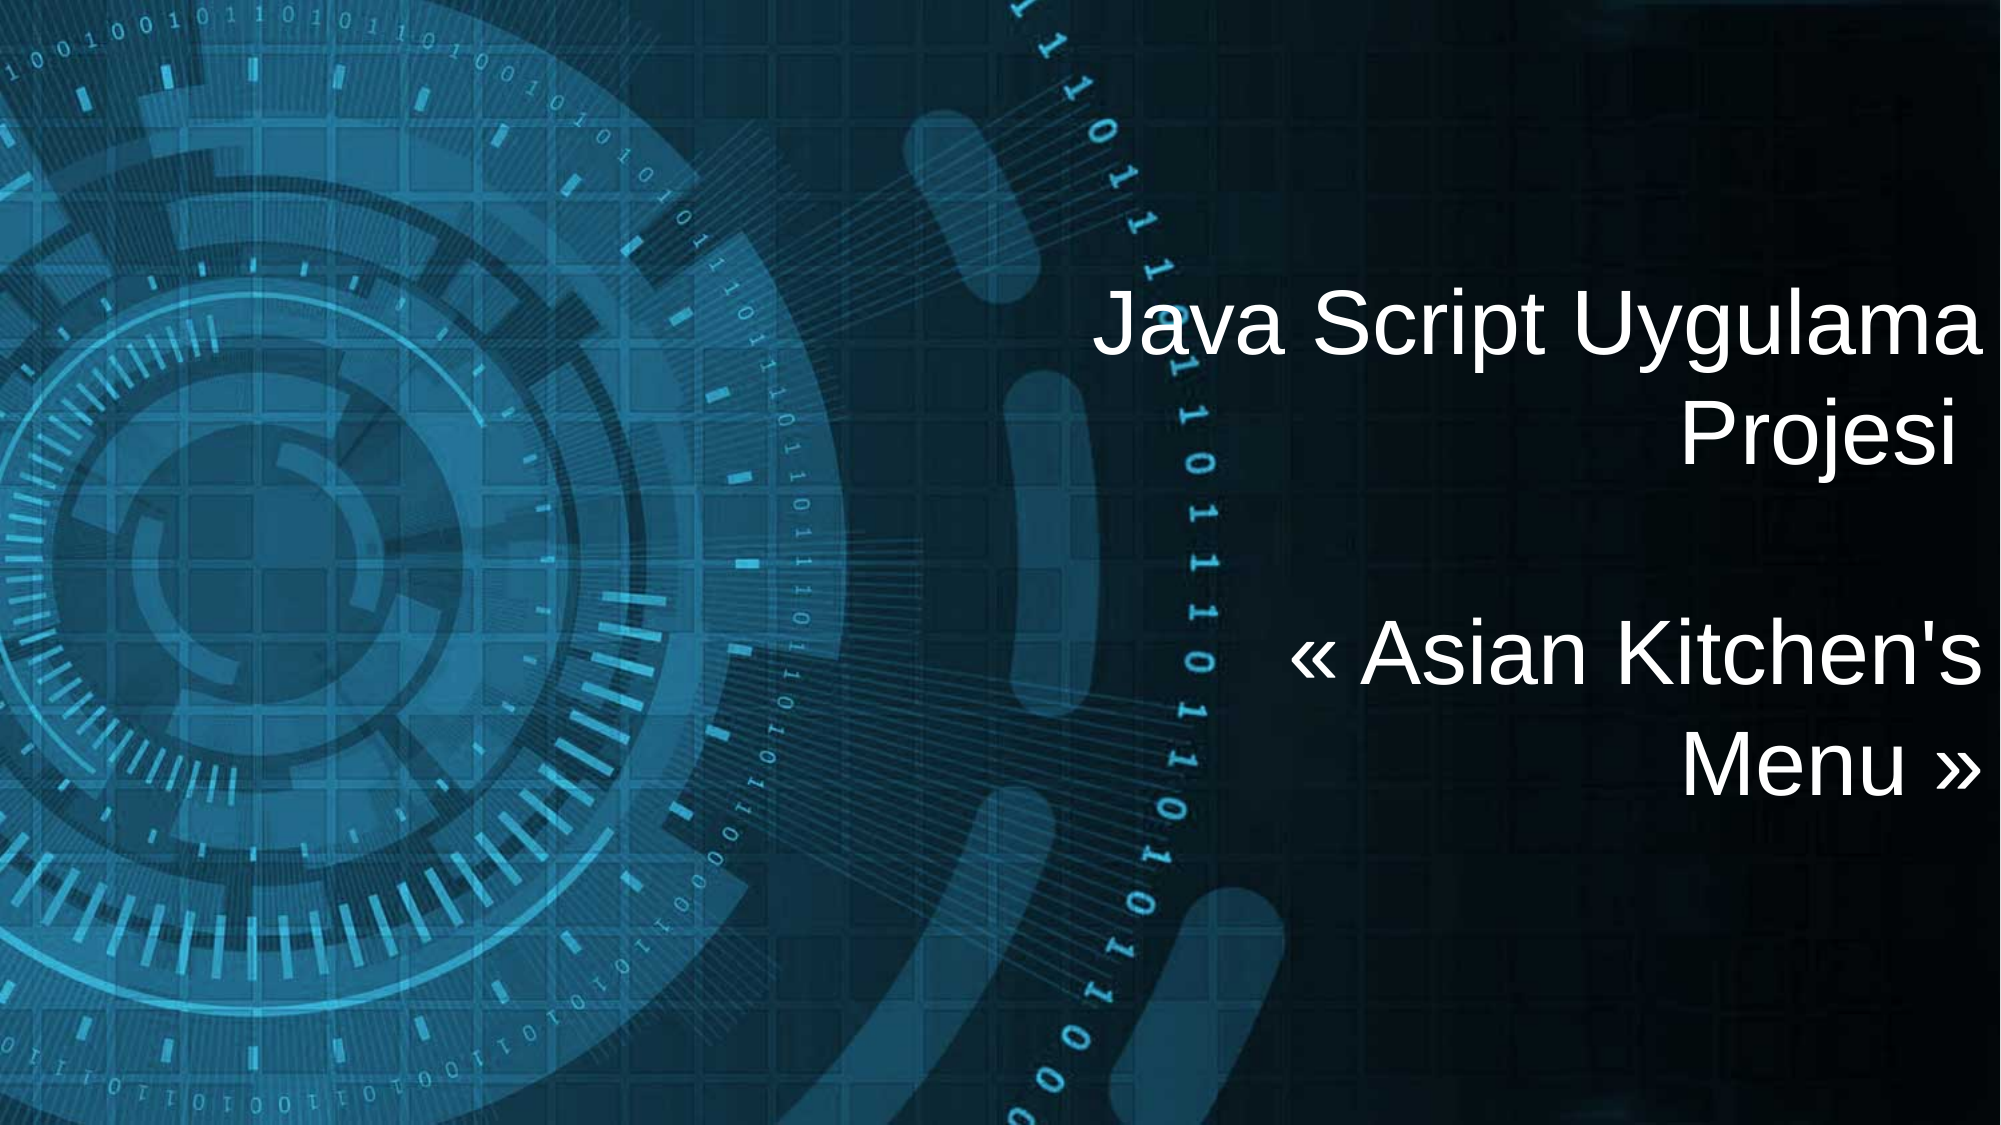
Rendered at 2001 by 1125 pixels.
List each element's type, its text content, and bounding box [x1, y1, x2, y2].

picture [0, 0, 2001, 1125]
text_box Java Script Uygulama Projesi « Asian Kitchen's Menu » [1026, 256, 2000, 976]
